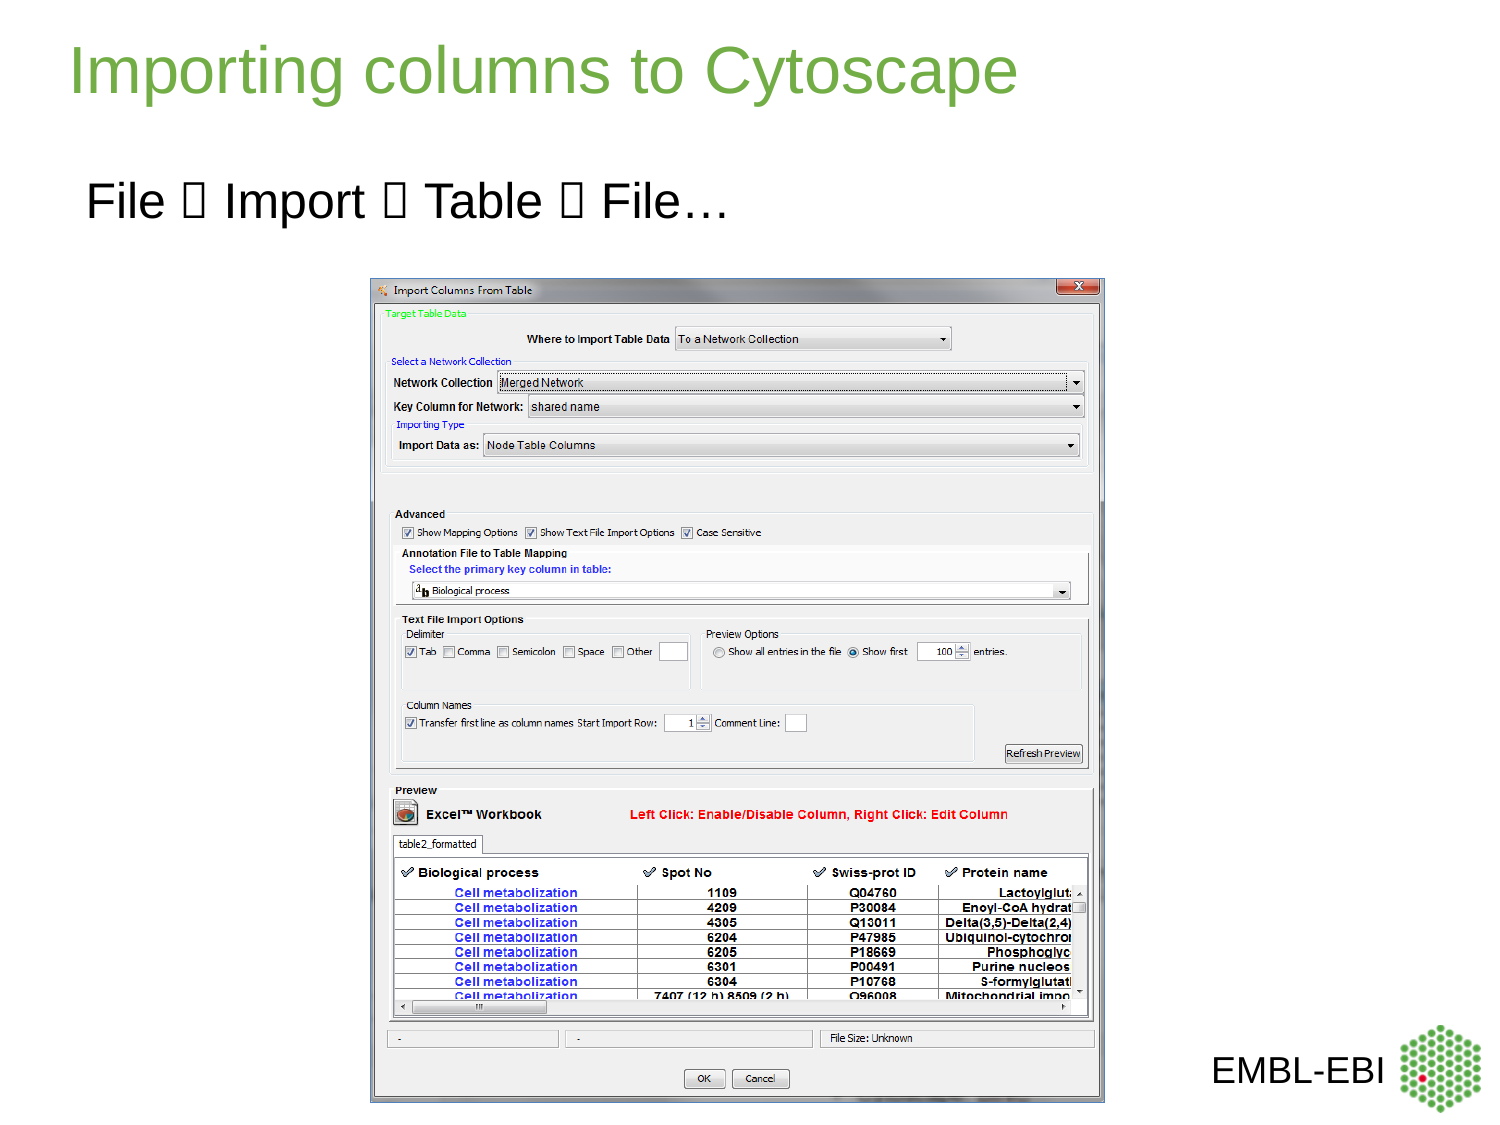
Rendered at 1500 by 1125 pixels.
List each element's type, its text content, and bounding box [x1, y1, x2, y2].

text_box Importing columns to Cytoscape [53, 19, 1341, 115]
picture [1396, 1025, 1481, 1113]
text_box File  Import  Table  File… [70, 160, 1424, 236]
picture [370, 277, 1105, 1103]
